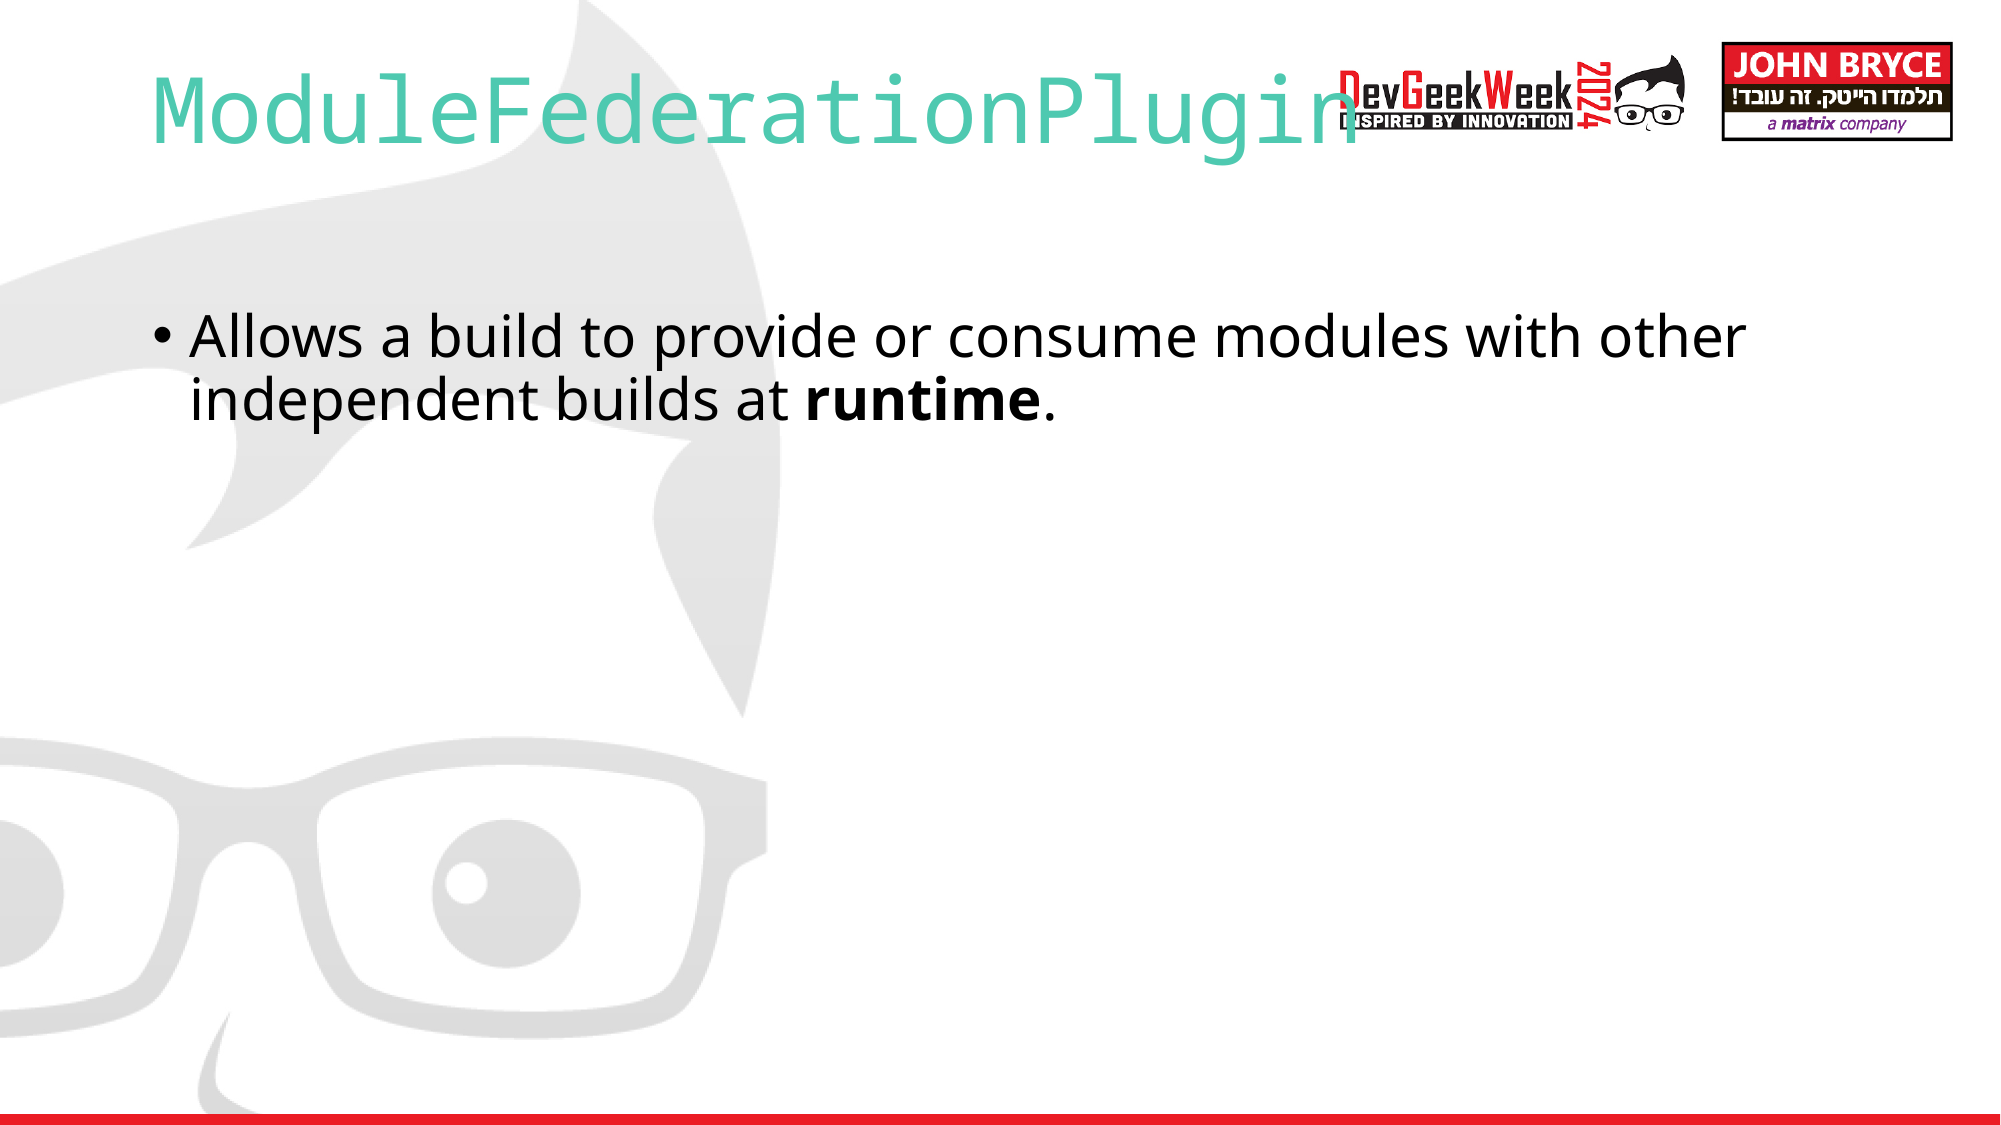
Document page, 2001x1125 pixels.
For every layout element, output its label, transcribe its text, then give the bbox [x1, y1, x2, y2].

list Allows a build to provide or consume modules with other independent builds at runtime. [137, 299, 1863, 1014]
title ModuleFederationPlugin [137, 59, 1863, 278]
picture [0, 0, 2001, 1125]
